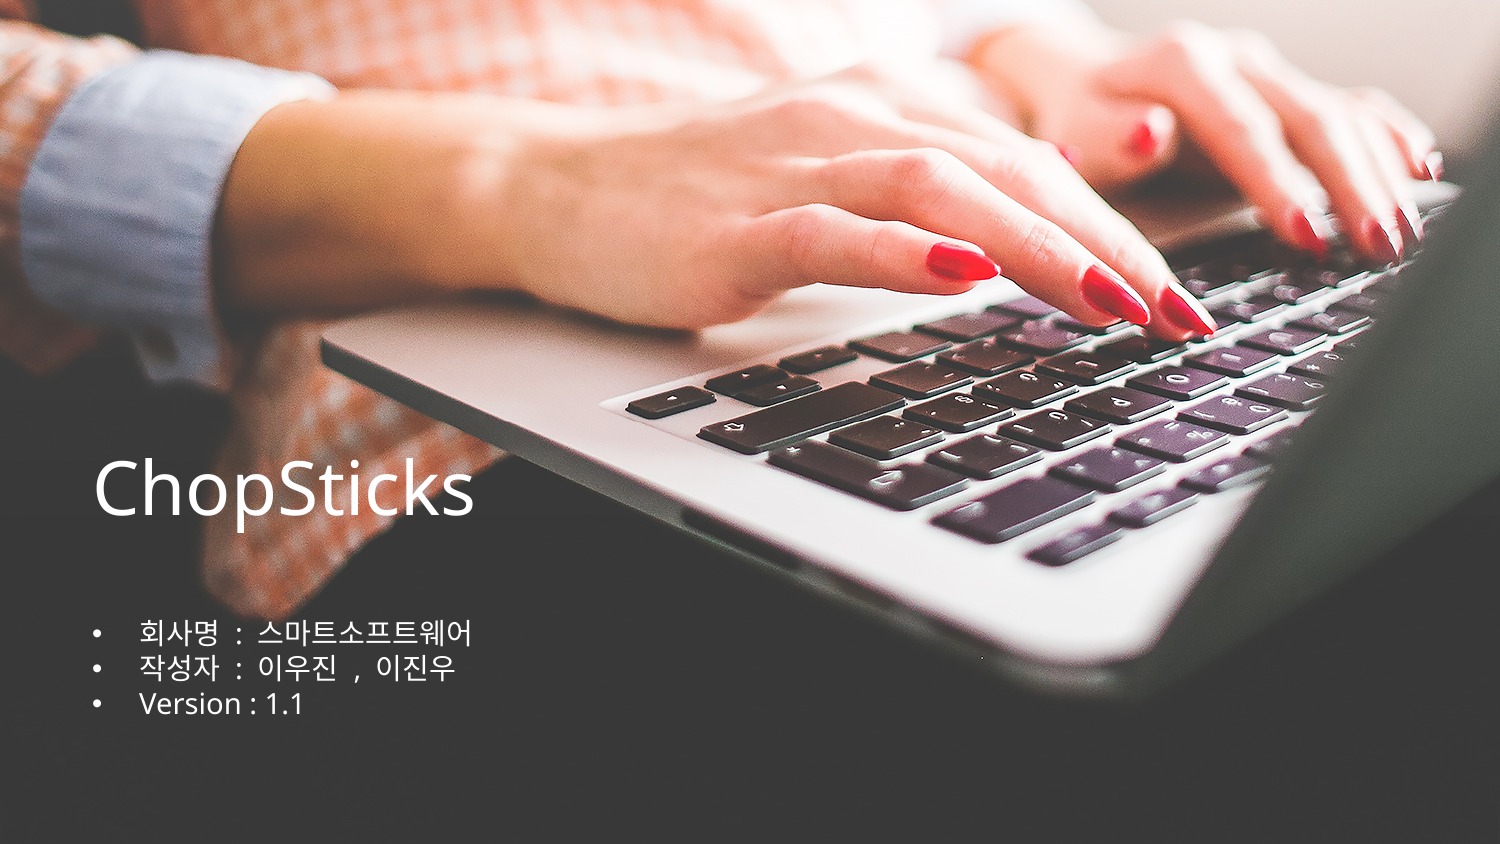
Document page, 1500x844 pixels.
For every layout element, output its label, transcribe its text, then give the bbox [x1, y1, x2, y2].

picture [0, 0, 1500, 844]
list ChopSticks [77, 390, 739, 579]
text_box 회사명 : 스마트소프트웨어 작성자 : 이우진 , 이진우 Version : 1.1 [77, 579, 739, 757]
